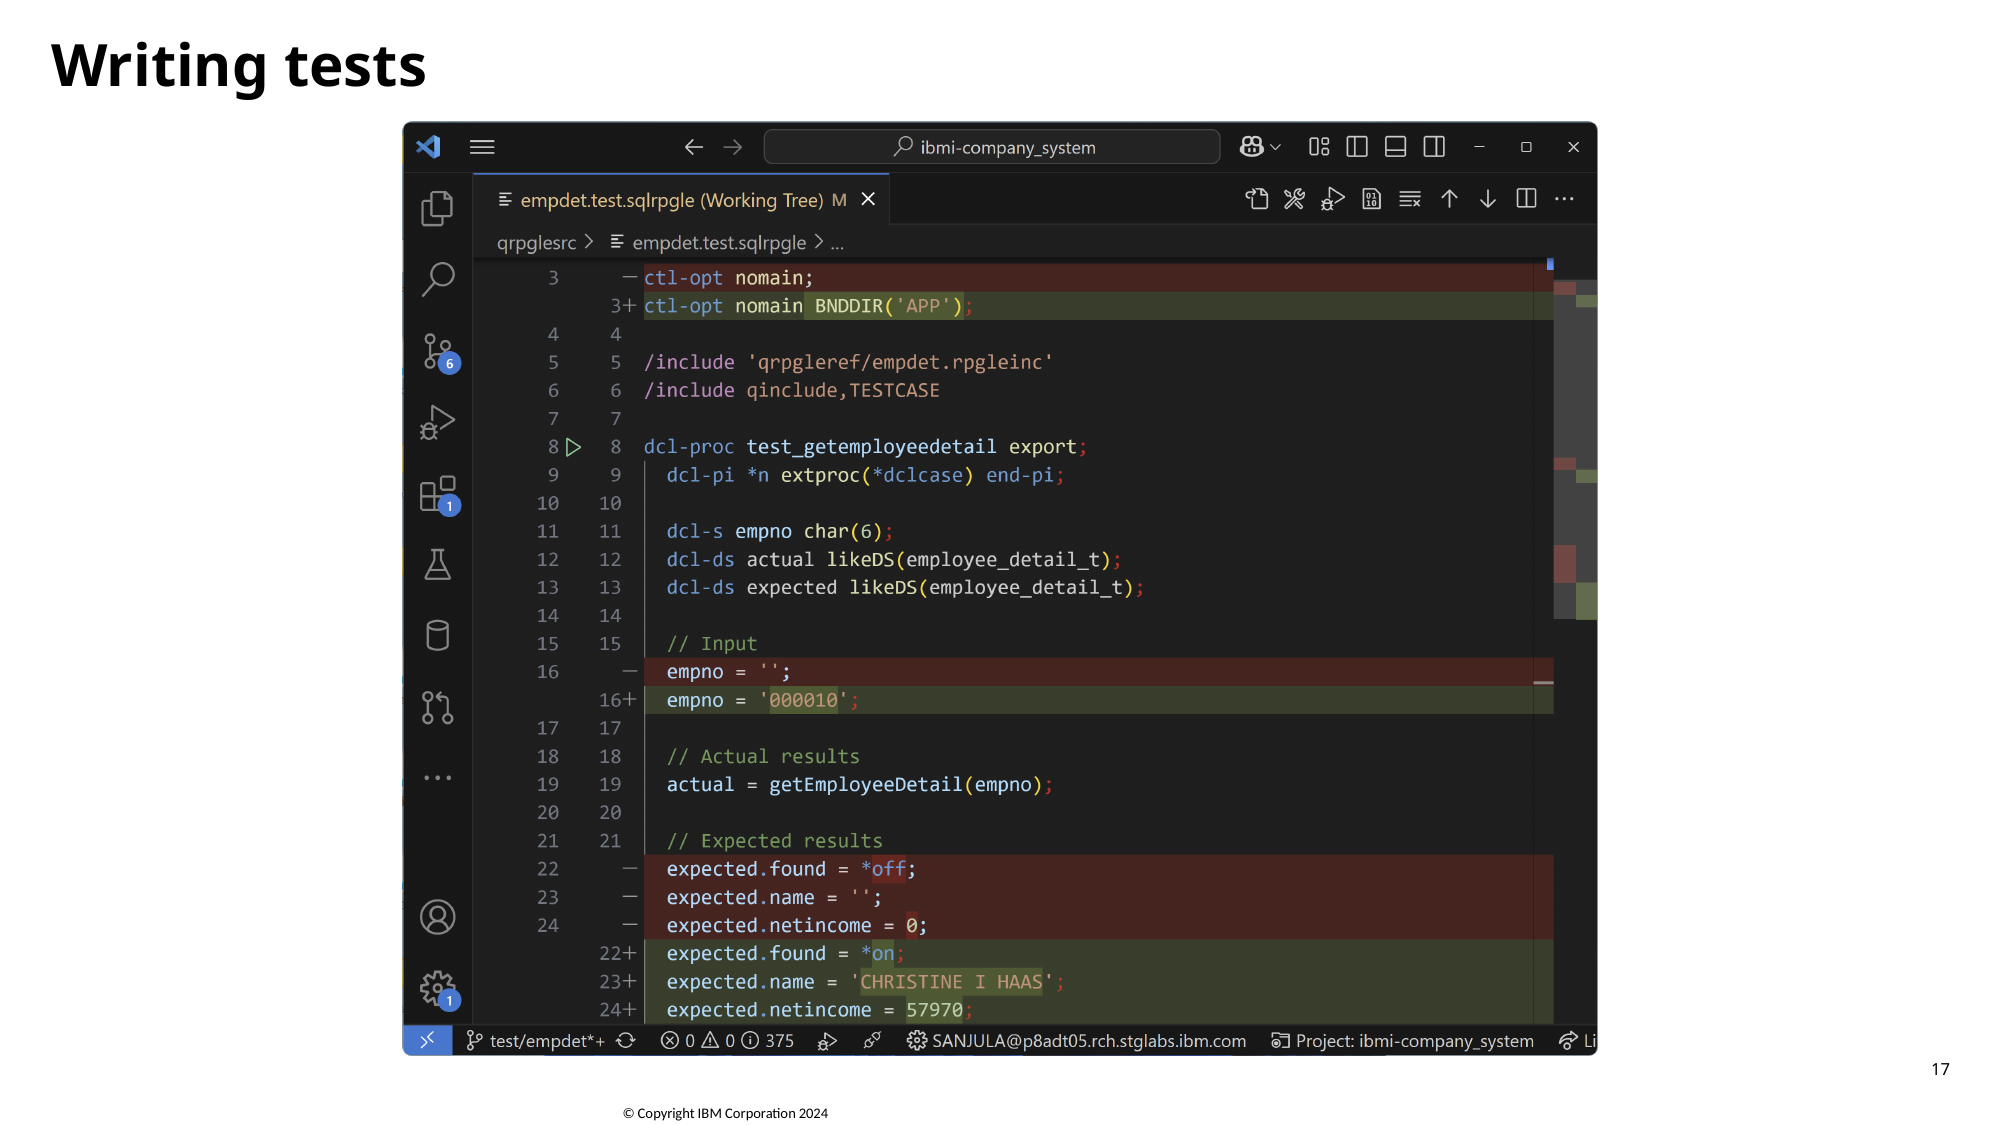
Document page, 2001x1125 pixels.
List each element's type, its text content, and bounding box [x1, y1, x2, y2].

slide_number 17 [1500, 1055, 1950, 1086]
picture [402, 121, 1598, 1056]
title Writing tests [51, 36, 1721, 101]
